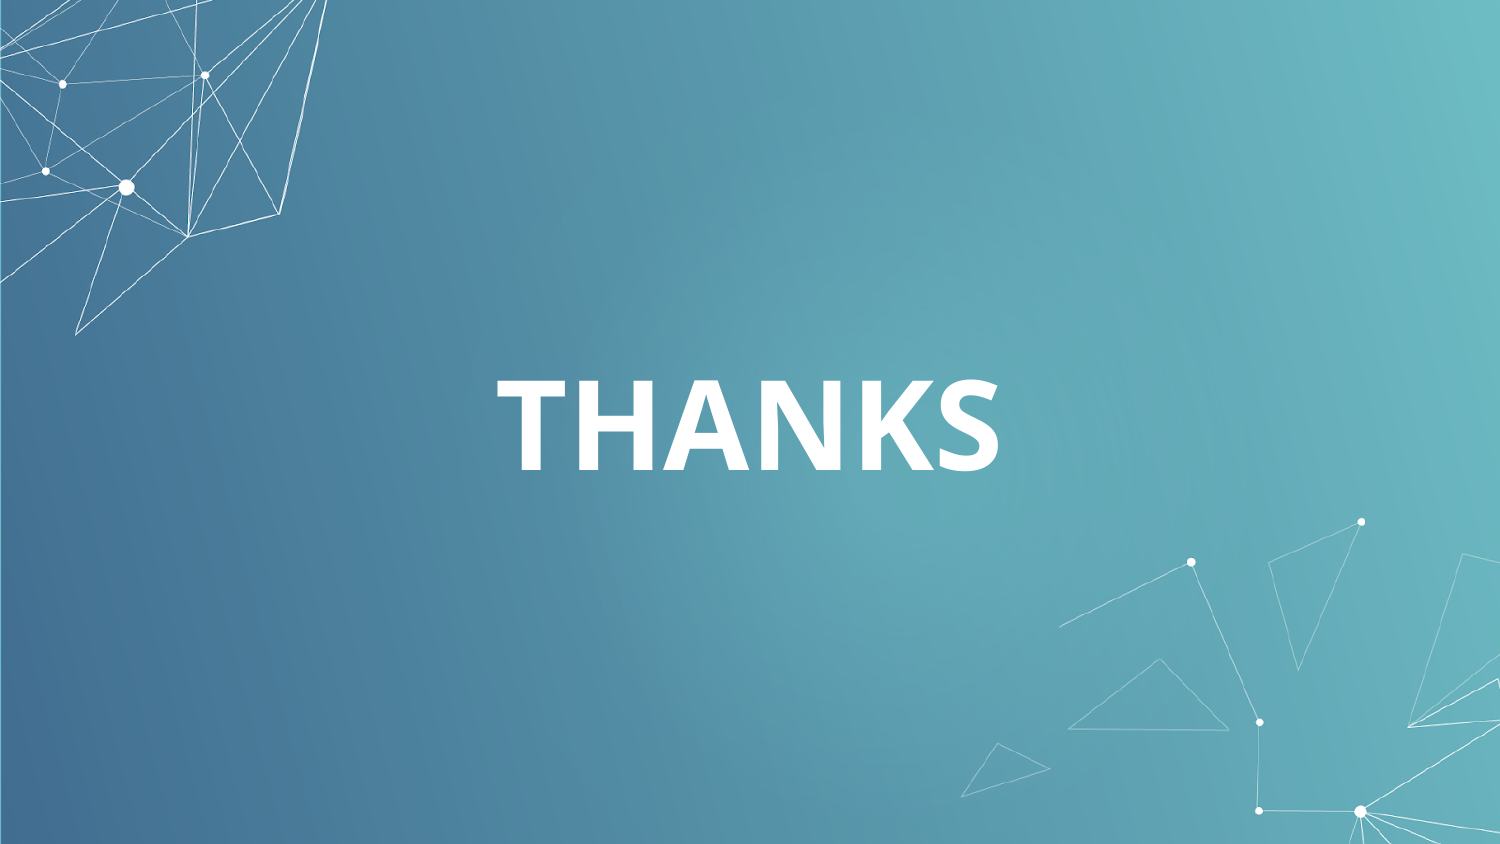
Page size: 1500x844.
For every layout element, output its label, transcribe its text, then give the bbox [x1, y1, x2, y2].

picture [0, 0, 1500, 844]
title THANKS [323, 333, 1177, 511]
